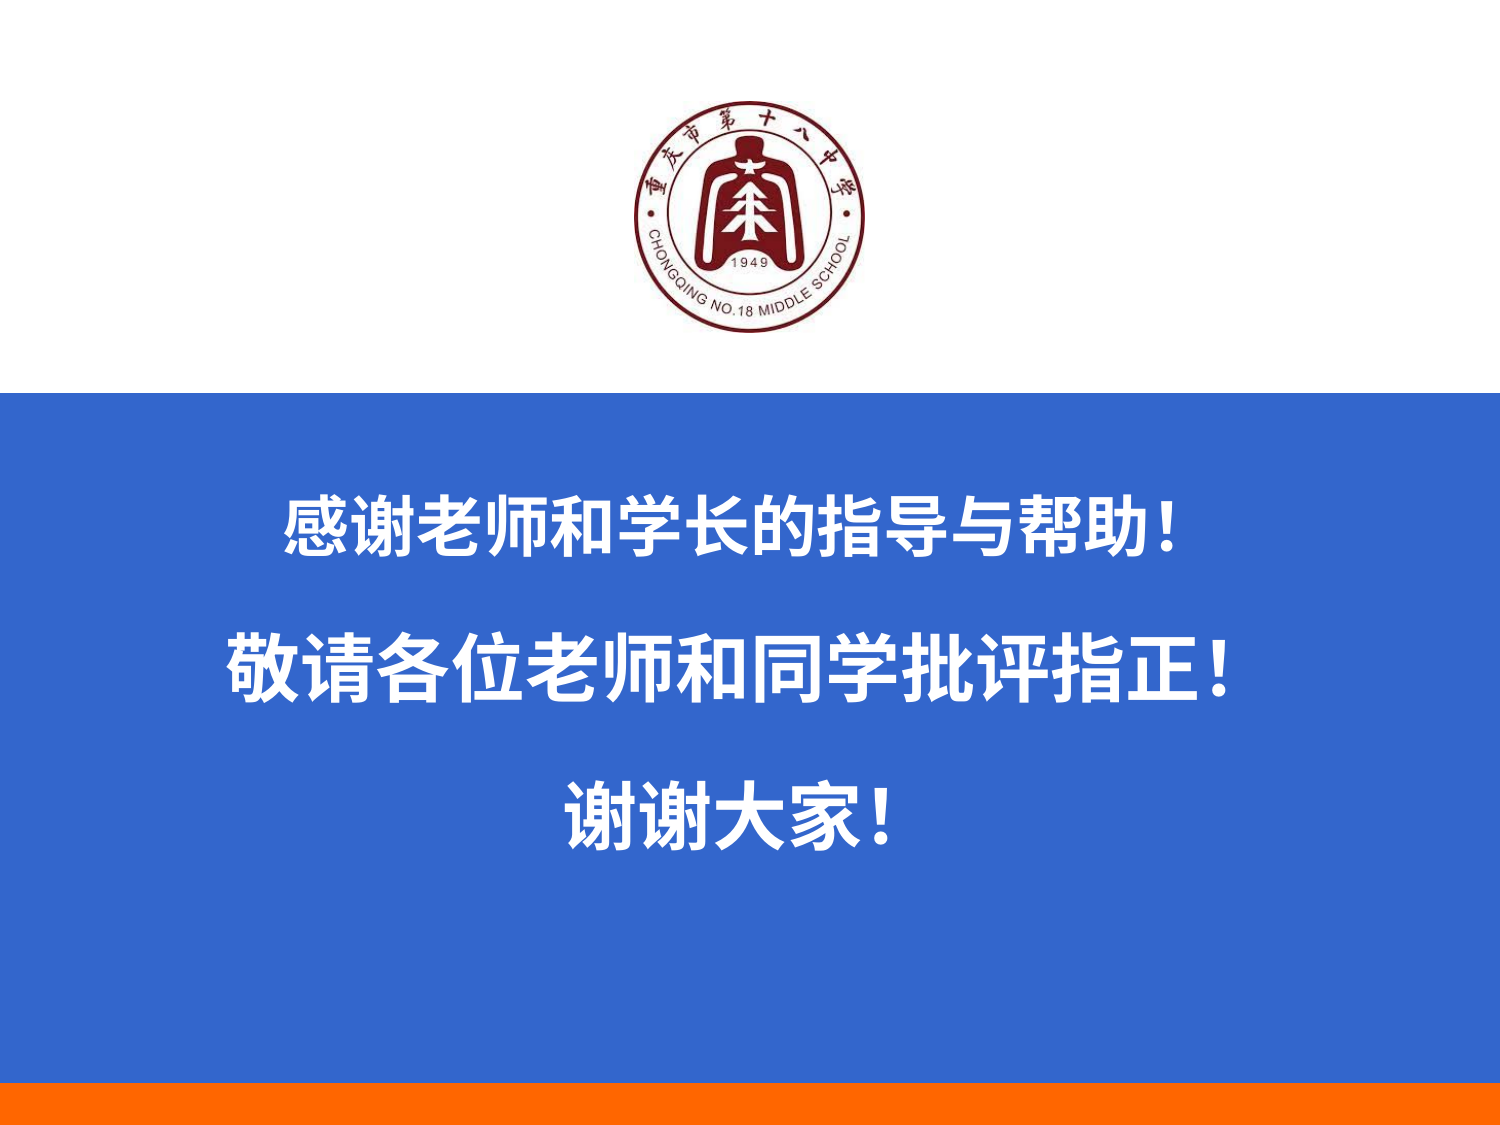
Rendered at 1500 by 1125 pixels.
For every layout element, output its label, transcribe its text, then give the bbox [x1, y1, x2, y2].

text_box 感谢老师和学长的指导与帮助！ 敬请各位老师和同学批评指正！ 谢谢大家！ [94, 397, 1407, 867]
text_box [0, 1083, 1500, 1125]
picture [634, 101, 866, 333]
text_box [0, 393, 1500, 1083]
